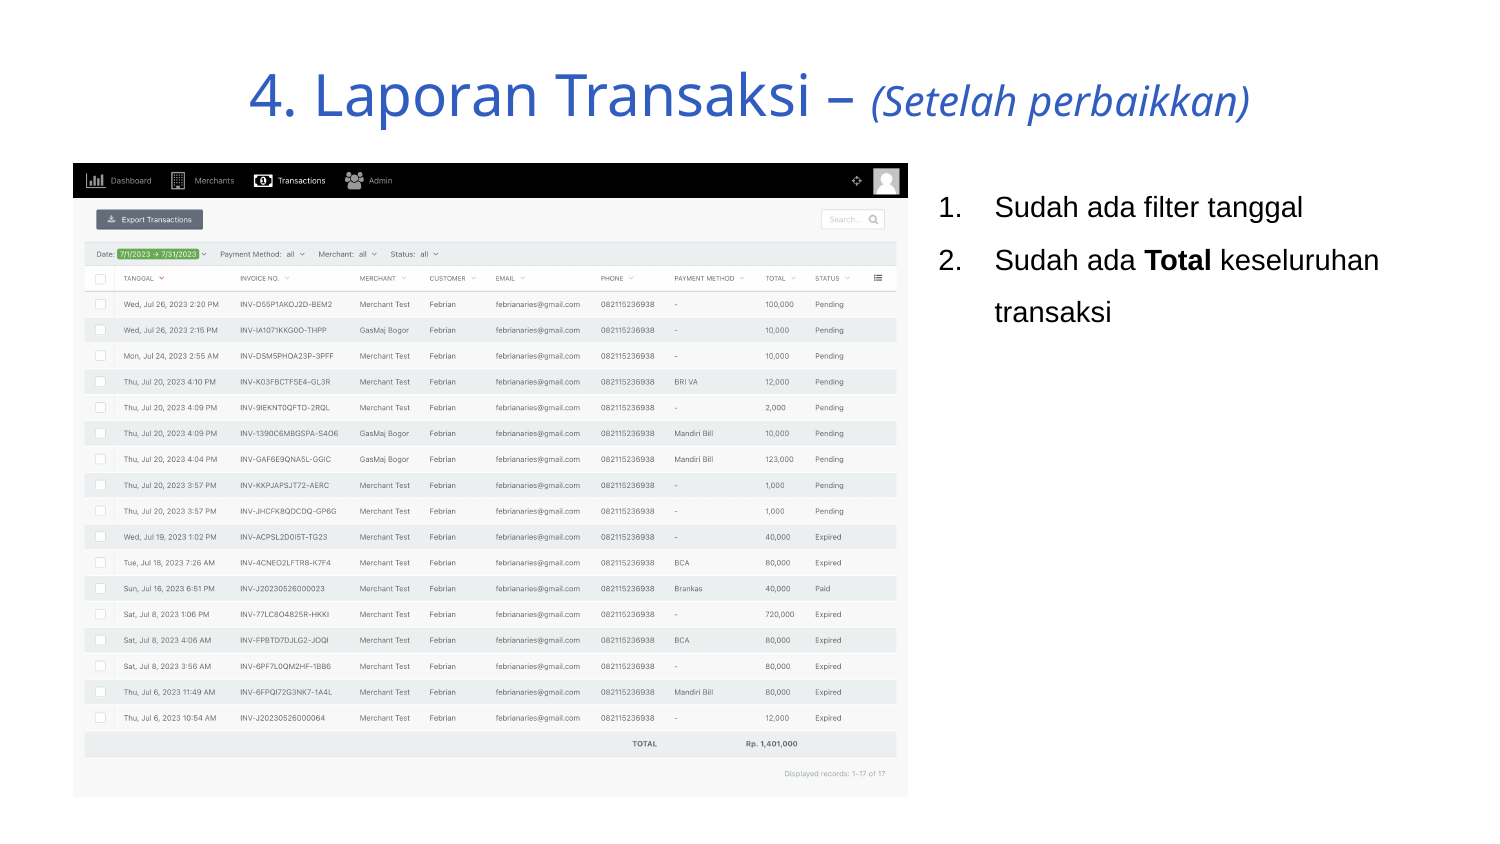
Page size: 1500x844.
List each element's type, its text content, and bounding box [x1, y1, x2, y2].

text_box 4. Laporan Transaksi – (Setelah perbaikkan) [143, 22, 1357, 164]
picture [73, 163, 908, 797]
text_box Sudah ada filter tanggal Sudah ada Total keseluruhan transaksi [923, 163, 1451, 336]
